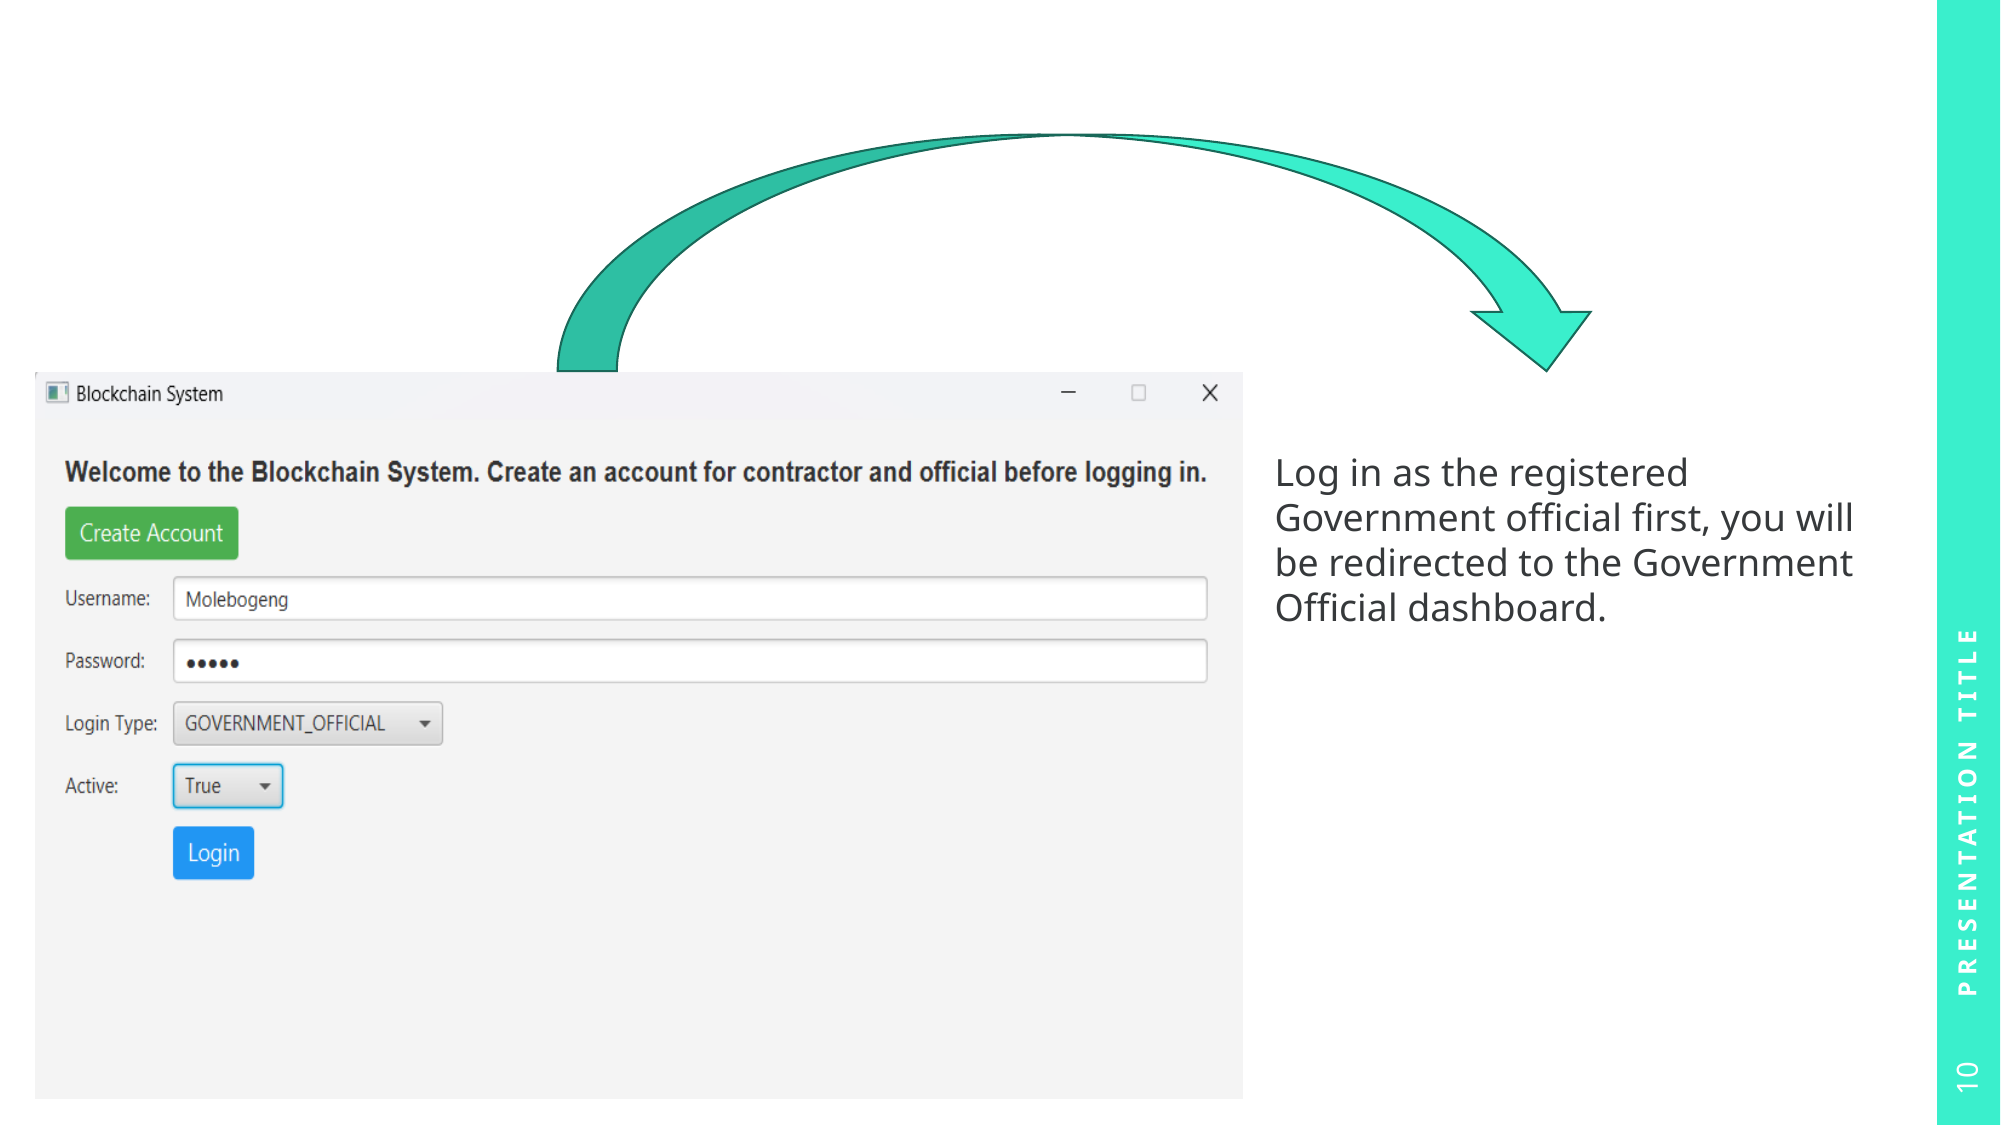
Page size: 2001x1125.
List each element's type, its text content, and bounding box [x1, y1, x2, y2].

text_box Log in as the registered Government official first, you will be redirected to the Government Official dashboard. [1259, 441, 1919, 637]
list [35, 372, 1243, 1099]
footer Presentation Title [1937, 0, 2000, 1032]
slide_number 10 [1937, 1032, 2000, 1125]
text_box [556, 133, 1593, 373]
